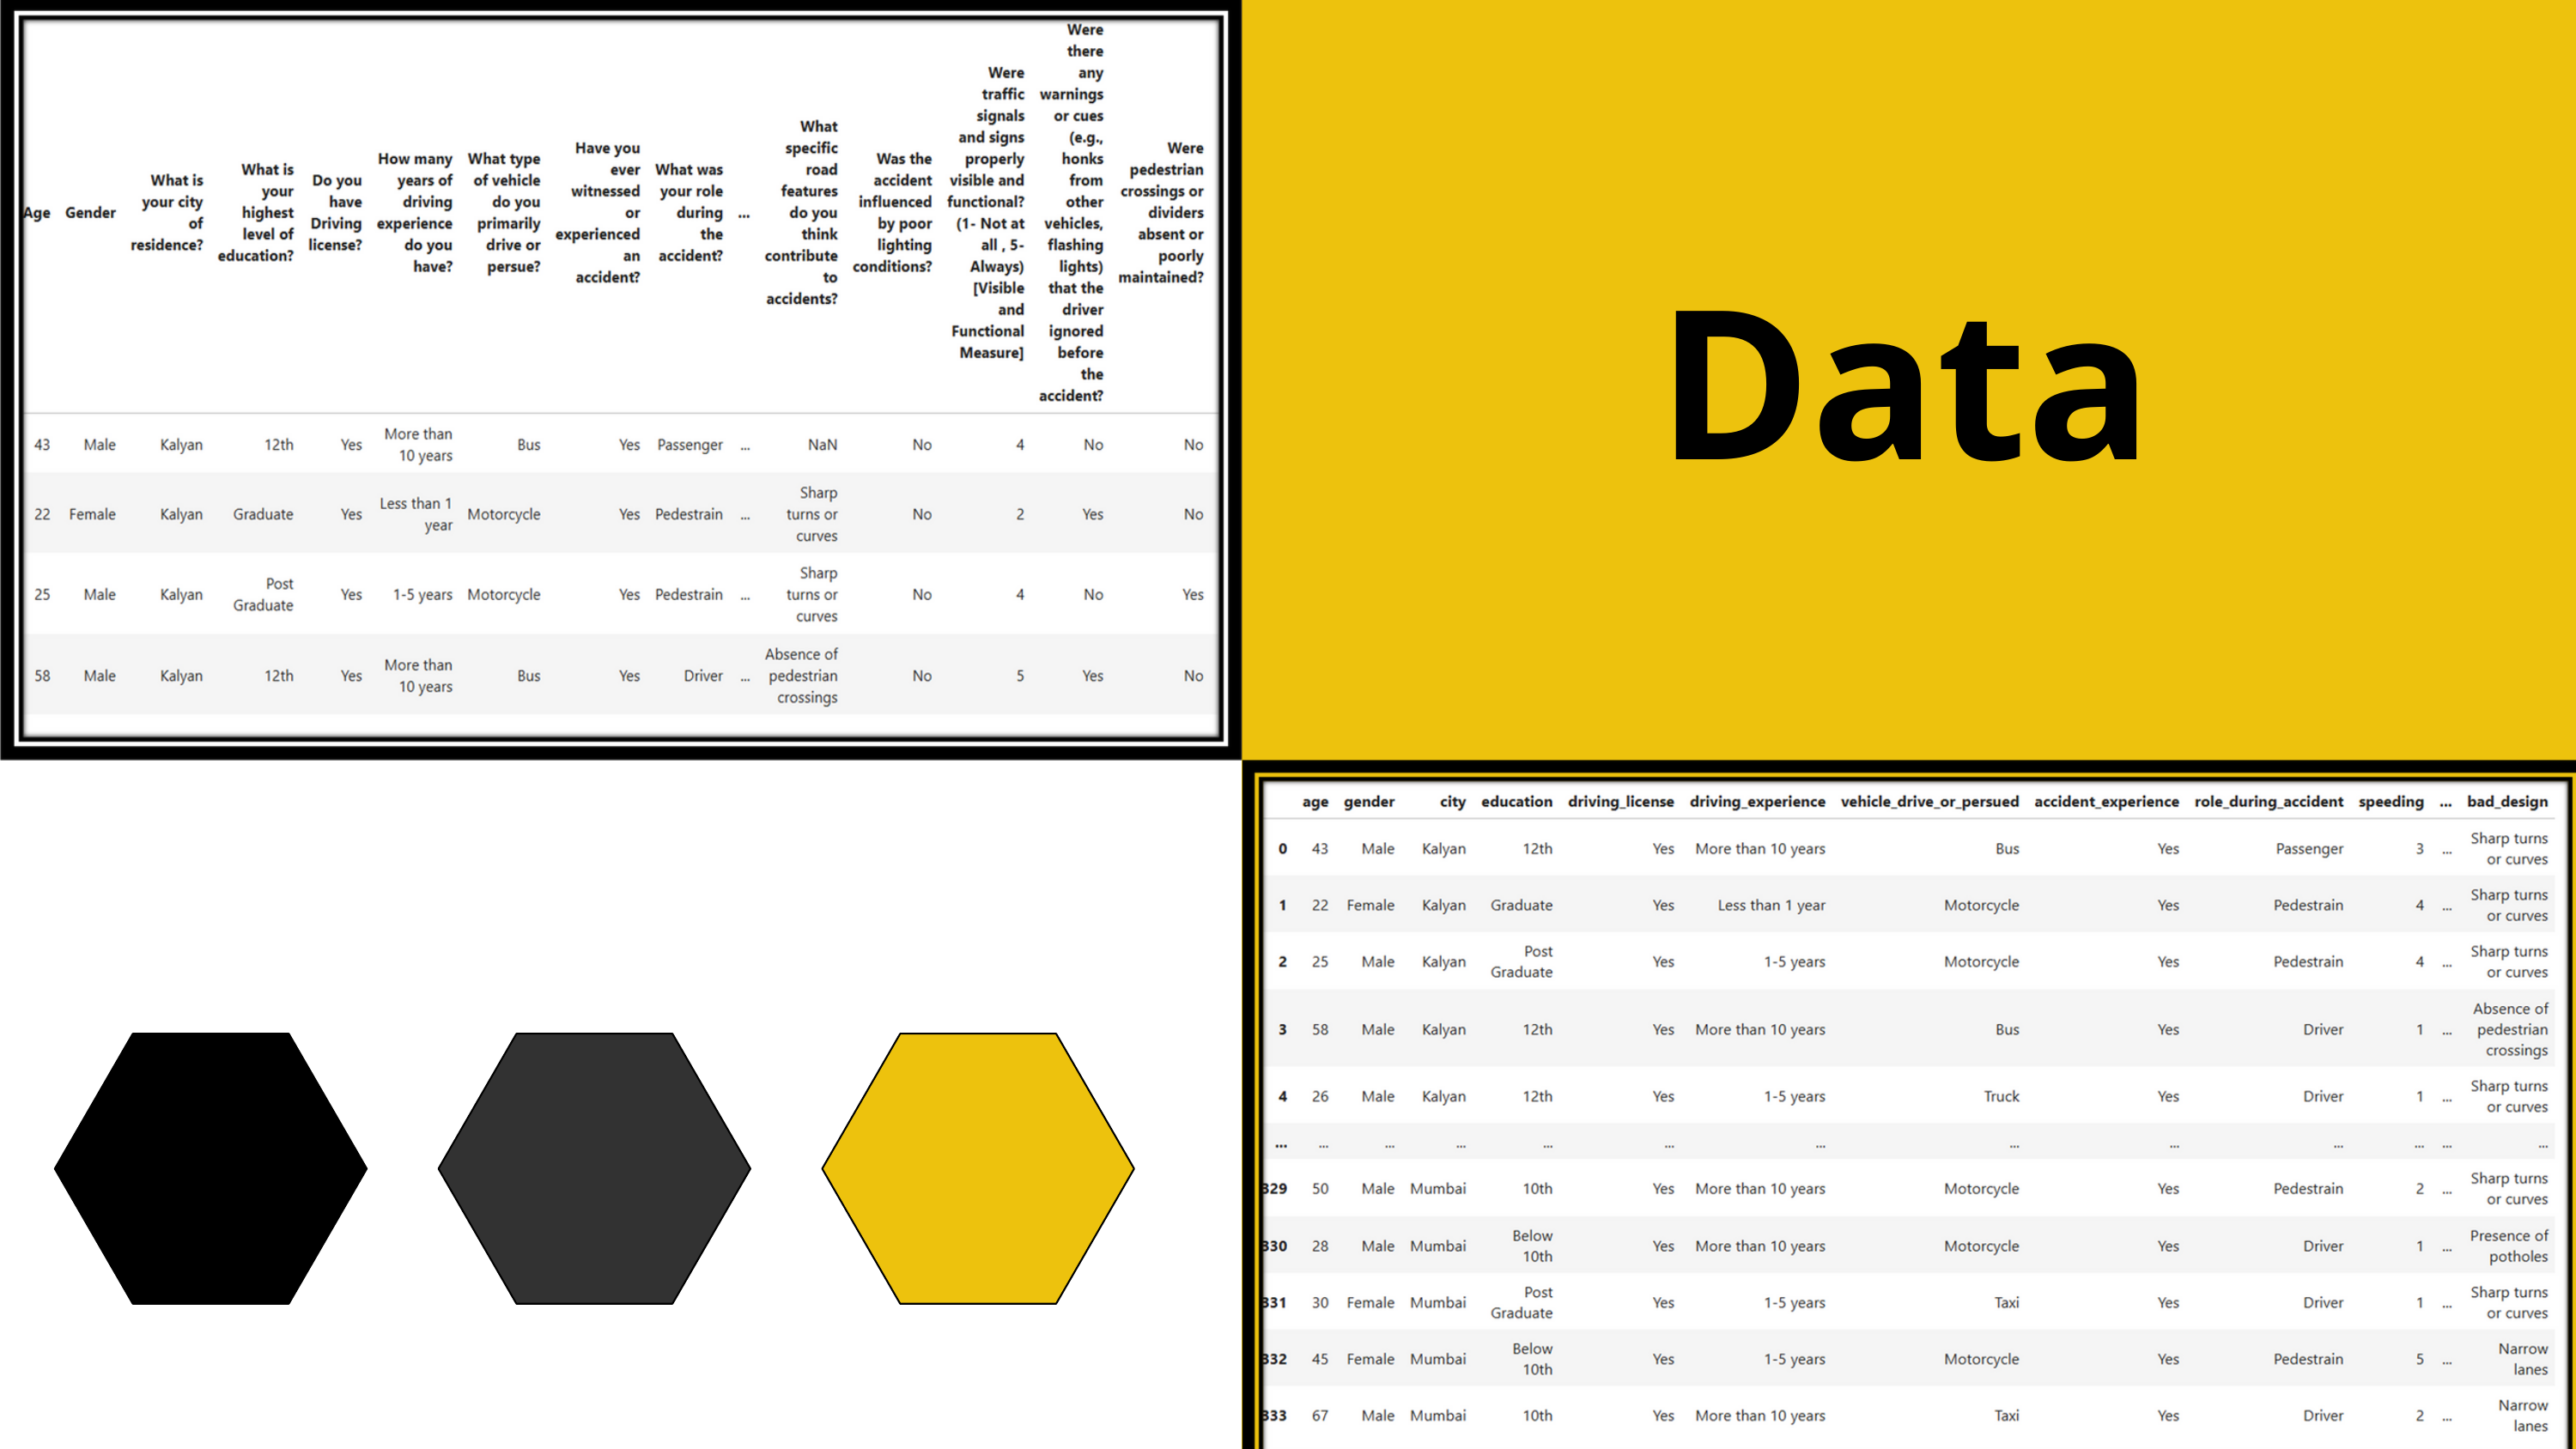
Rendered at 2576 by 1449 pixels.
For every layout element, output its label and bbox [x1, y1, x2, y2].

text_box [438, 1033, 751, 1304]
text_box [0, 0, 1237, 761]
text_box [1242, 0, 2576, 1449]
text_box [822, 1033, 1135, 1304]
text_box [54, 1033, 368, 1304]
